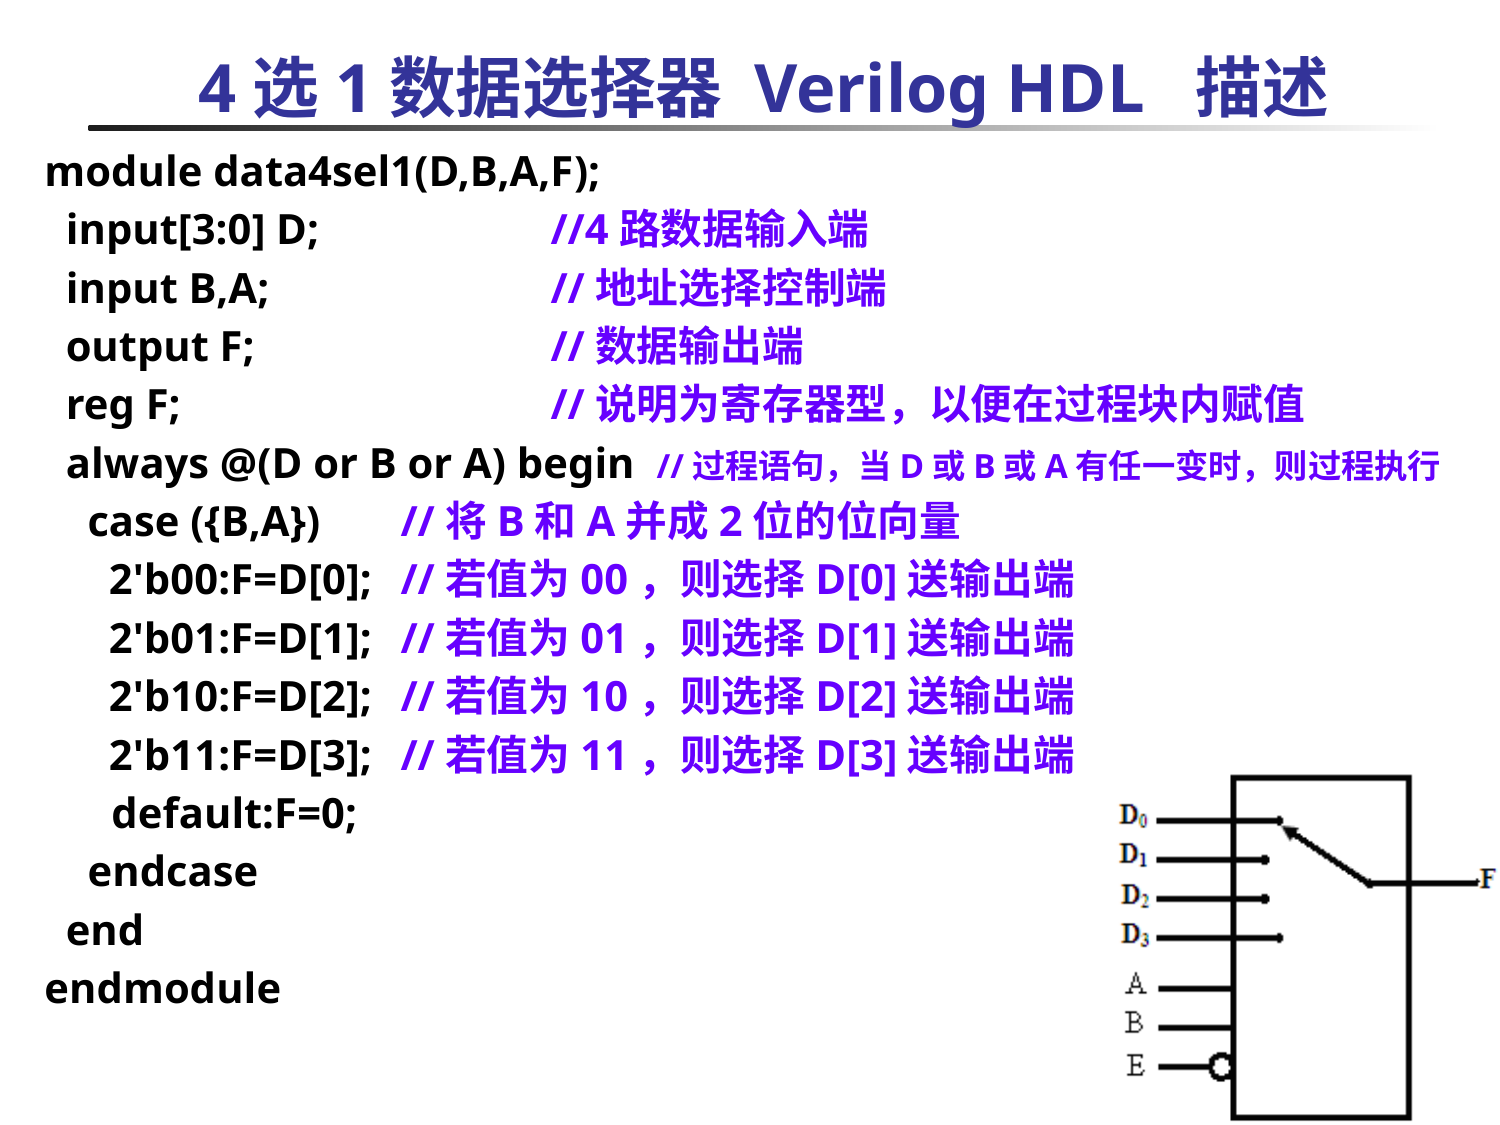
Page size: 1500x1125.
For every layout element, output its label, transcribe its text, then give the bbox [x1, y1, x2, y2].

title 4选1数据选择器 Verilog HDL 描述 [183, 54, 1462, 133]
list module data4sel1(D,B,A,F); input[3:0] D; //4路数据输入端 input B,A; //地址选择控制端 output F; //数据输出端 reg F; //说明为寄存器型，以便在过程块内赋值 always @(D or B or A) begin //过程语句，当D或B或A有任一变时，则过程执行 case ({B,A}) //将B和A并成2位的位向量 2'b00:F=D[0]; //若值为00，则选择D[0]送输出端 2'b01:F=D[1]; //若值为01，则选择D[1]送输出端 2'b10:F=D[2]; //若值为10，则选择D[2]送输出端 2'b11:F=D[3]; //若值为11，则选择D[3]送输出端 default:F=0; endcase end endmodule [29, 137, 1500, 1035]
picture [1114, 750, 1500, 1125]
